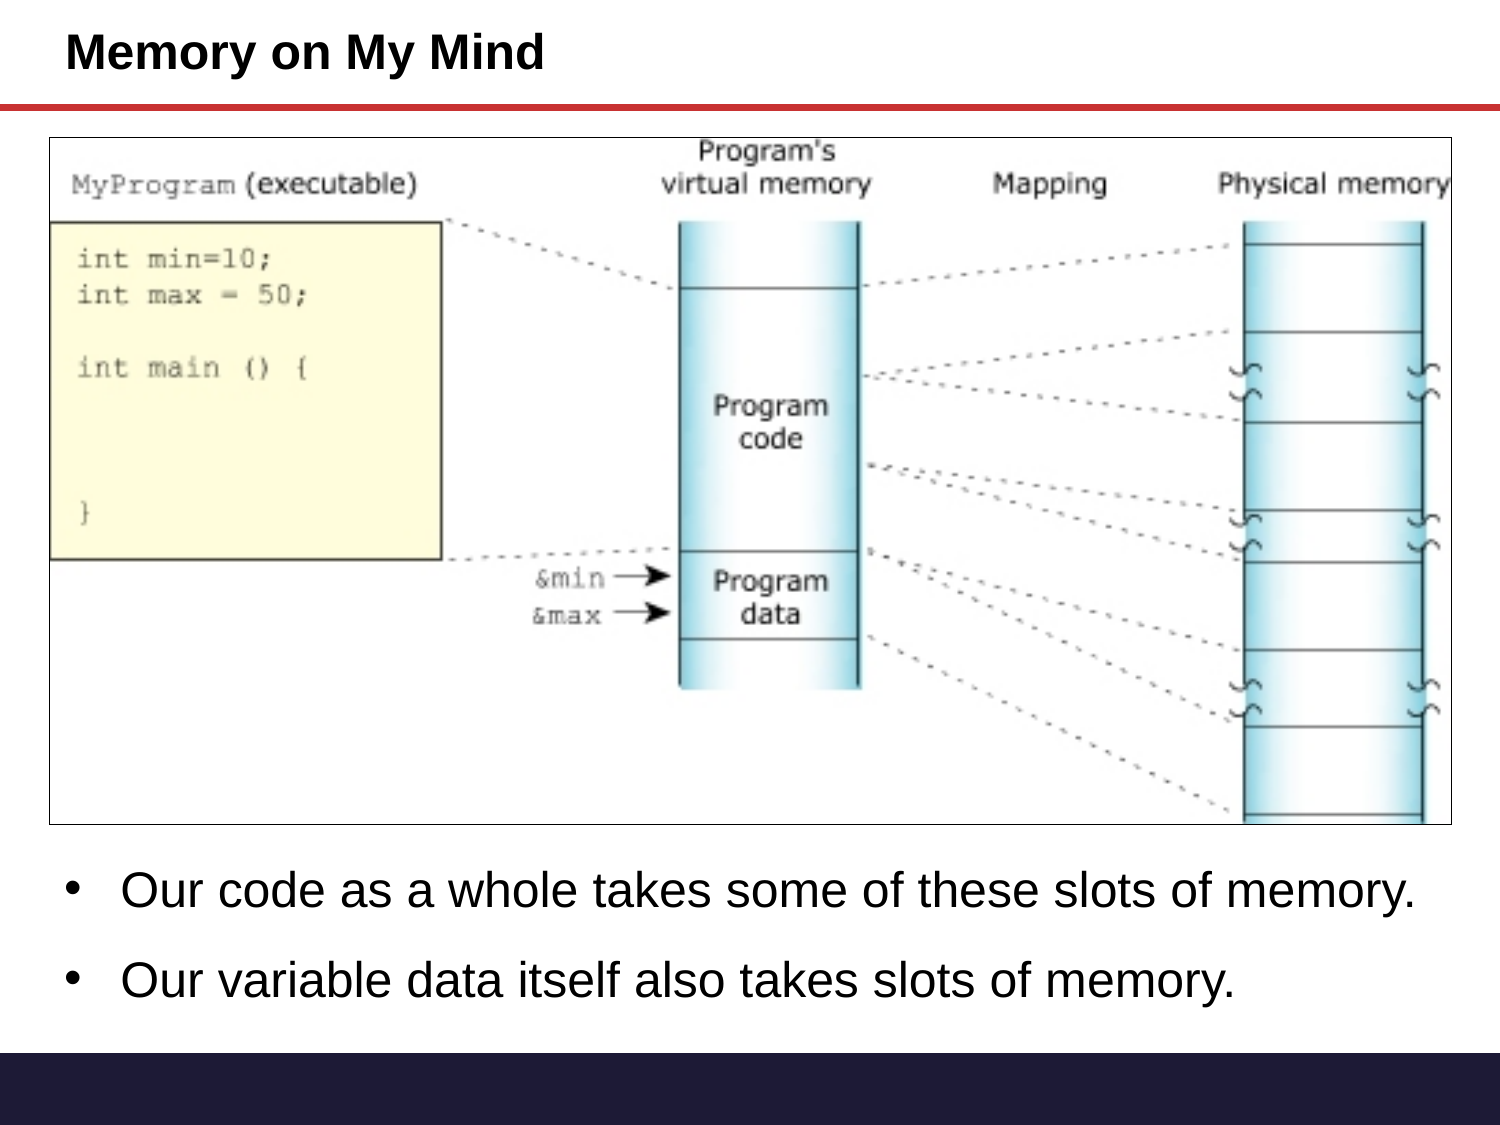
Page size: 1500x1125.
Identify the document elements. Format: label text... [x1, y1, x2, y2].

picture [49, 137, 1452, 825]
text_box Our code as a whole takes some of these slots of memory. Our variable data itself also takes slots of memory. [49, 850, 1452, 1015]
title Memory on My Mind [50, 0, 1425, 108]
